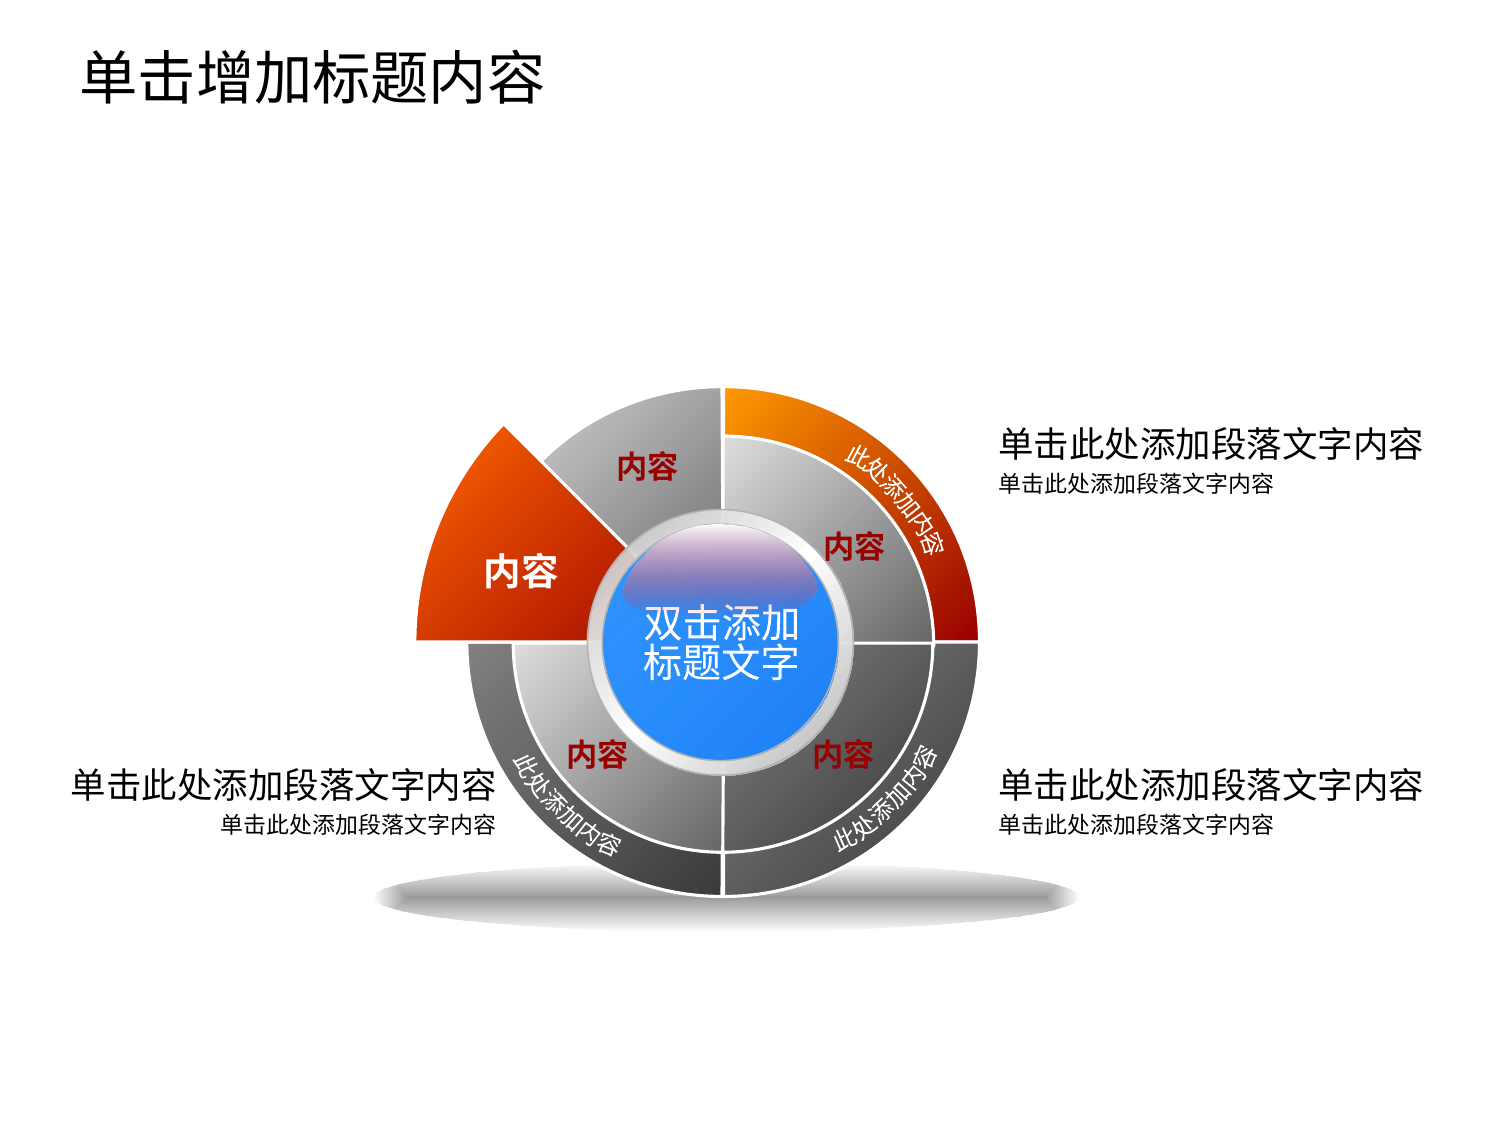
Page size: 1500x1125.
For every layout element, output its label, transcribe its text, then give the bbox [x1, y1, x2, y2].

text_box 单击此处添加段落文字内容 单击此处添加段落文字内容 [985, 760, 1465, 832]
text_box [414, 386, 980, 897]
text_box [372, 873, 1080, 932]
text_box 单击此处添加段落文字内容 单击此处添加段落文字内容 [985, 418, 1465, 493]
text_box 单击此处添加段落文字内容 单击此处添加段落文字内容 [35, 760, 409, 832]
text_box 单击增加标题内容 [64, 23, 1424, 130]
